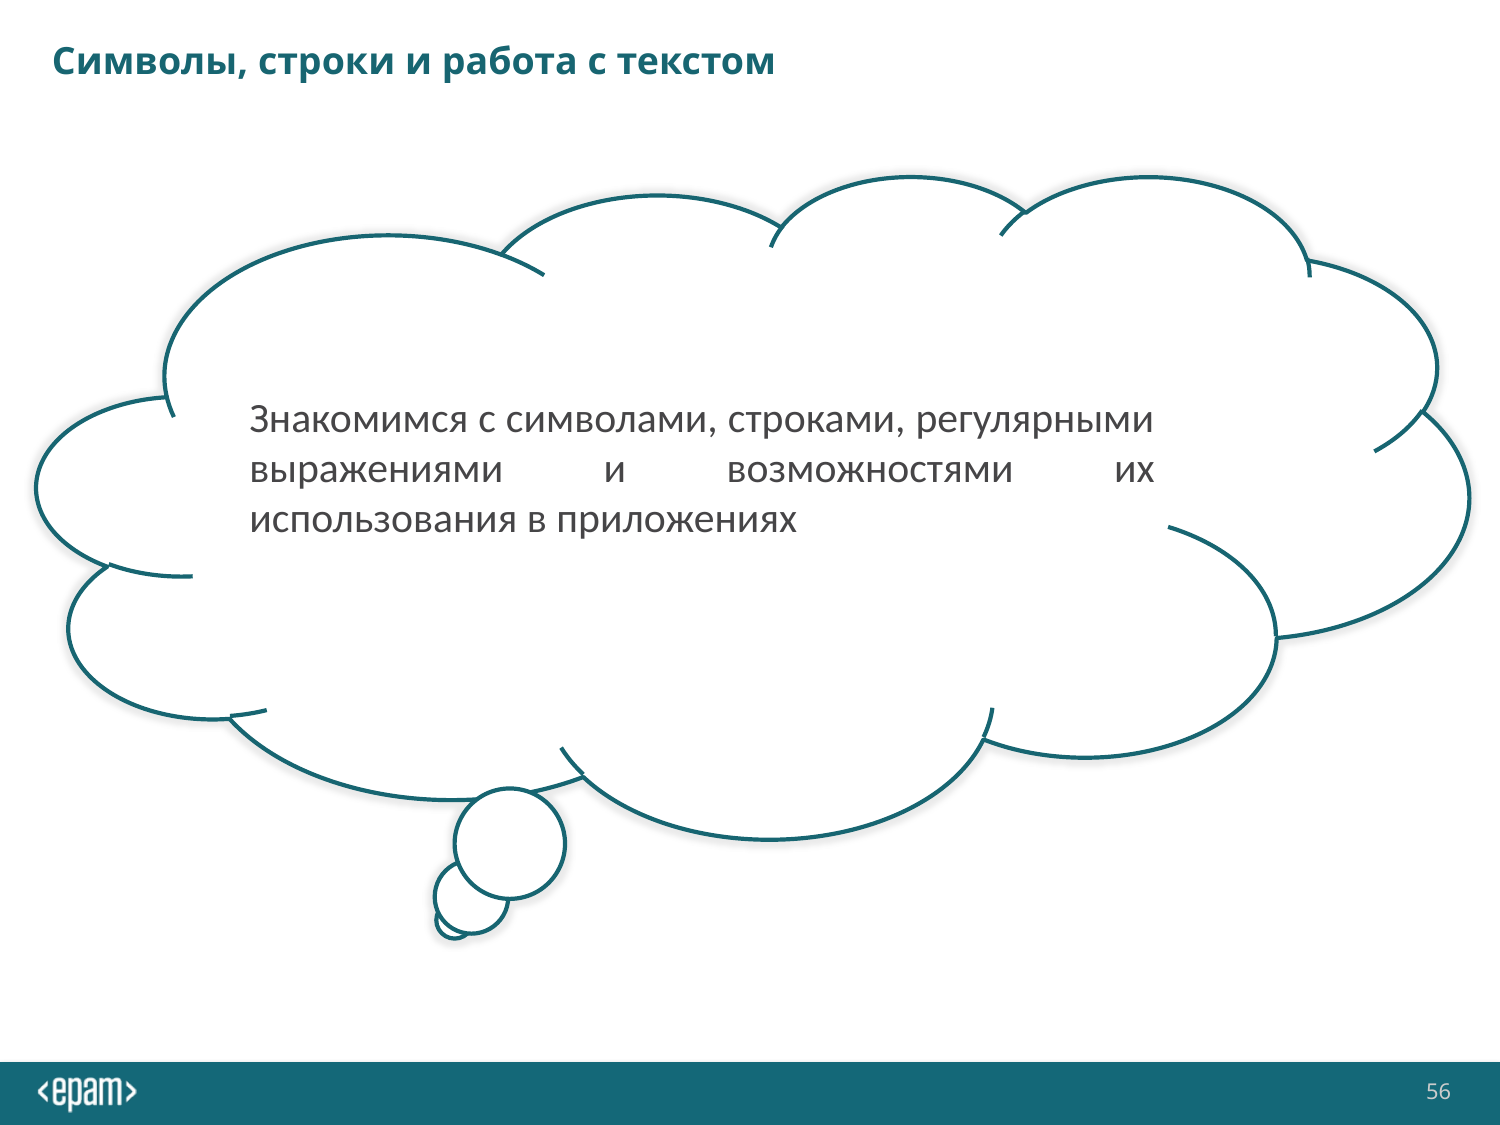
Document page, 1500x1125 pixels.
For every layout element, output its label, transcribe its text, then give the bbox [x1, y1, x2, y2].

picture [37, 1077, 137, 1113]
text_box Знакомимся с символами, строками, регулярными выражениями и возможностями их использования в приложениях [33, 174, 1472, 941]
title Символы, строки и работа с текстом [37, 29, 1469, 90]
